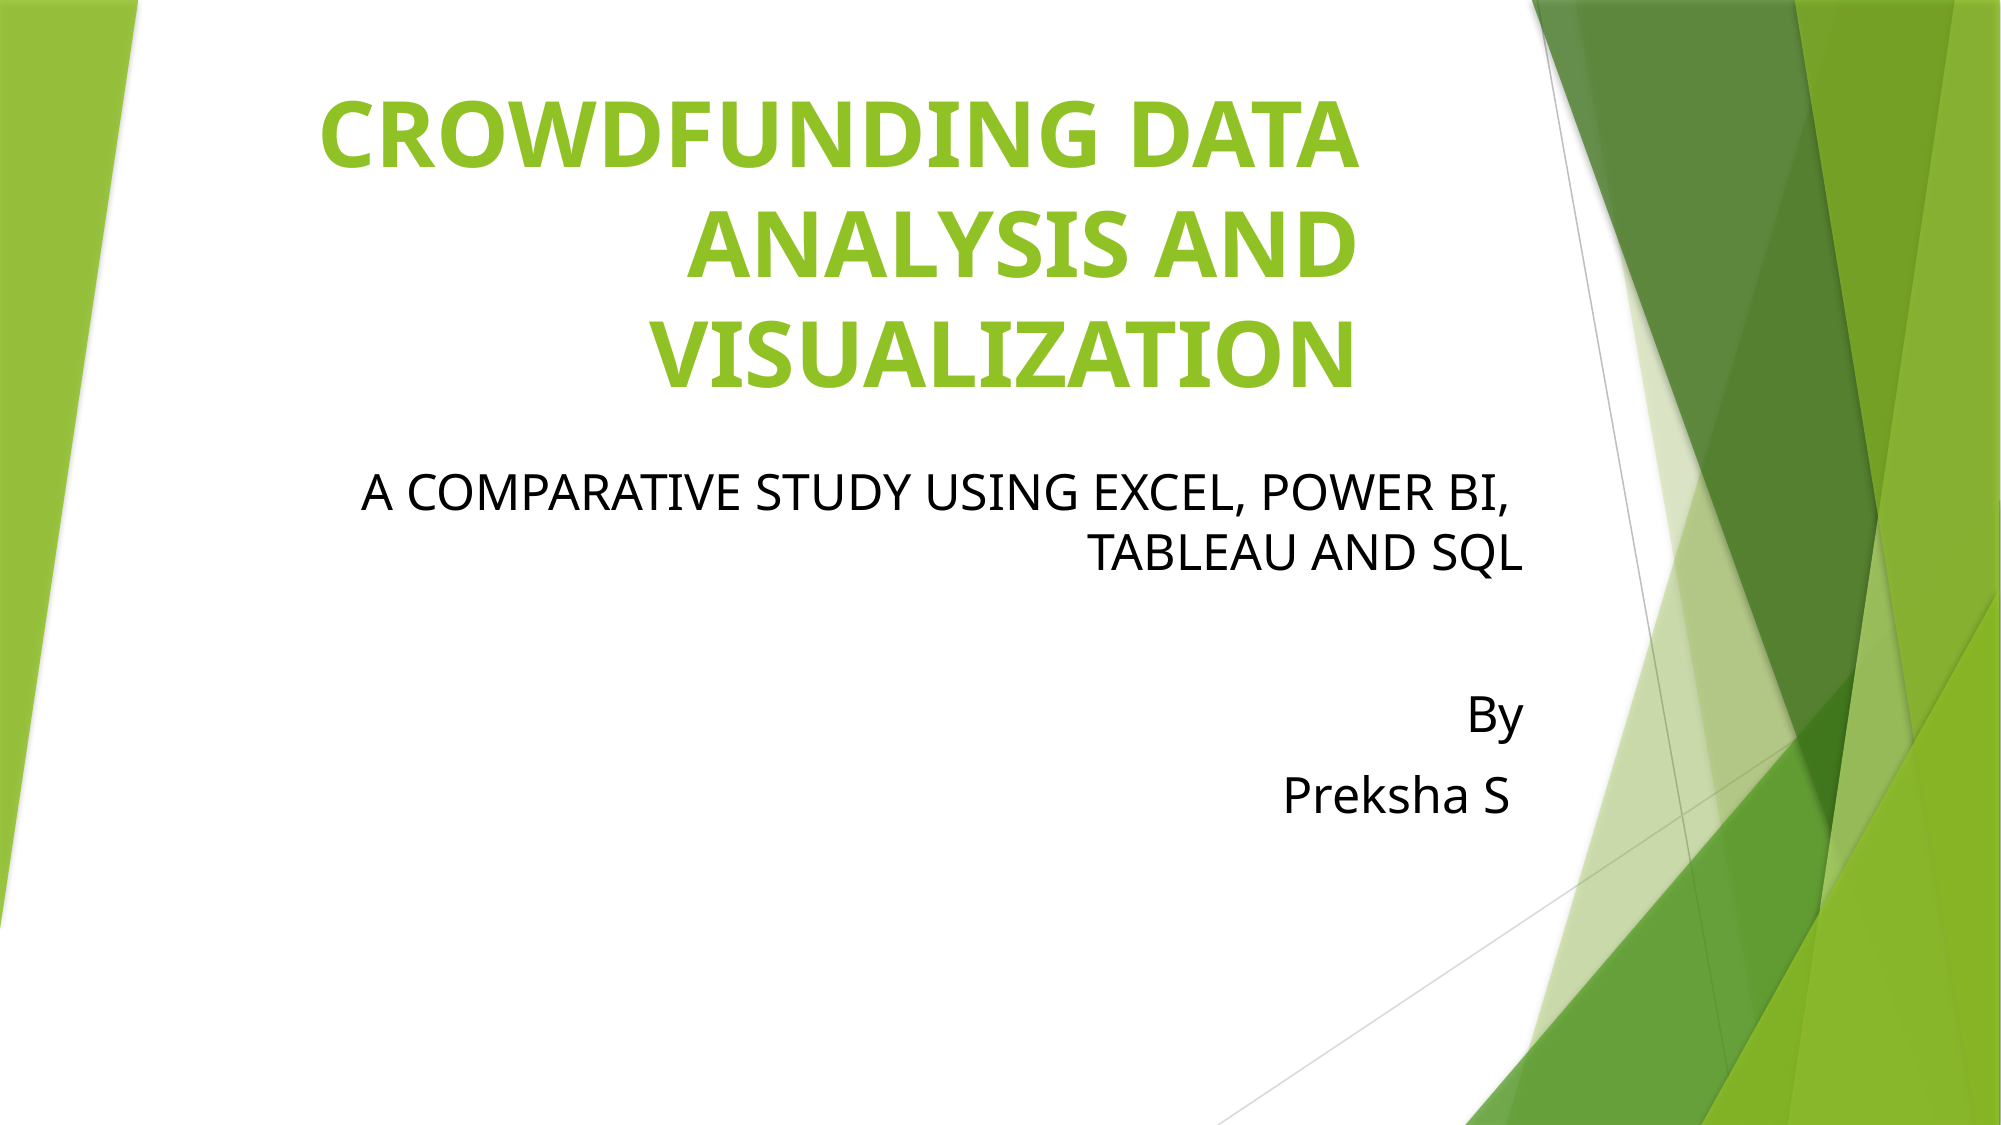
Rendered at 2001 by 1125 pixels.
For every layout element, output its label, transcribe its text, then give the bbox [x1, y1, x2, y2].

subtitle A COMPARATIVE STUDY USING EXCEL, POWER BI, TABLEAU AND SQL By Preksha S [264, 453, 1540, 1078]
title CROWDFUNDING DATA ANALYSIS AND VISUALIZATION [247, 113, 1376, 413]
